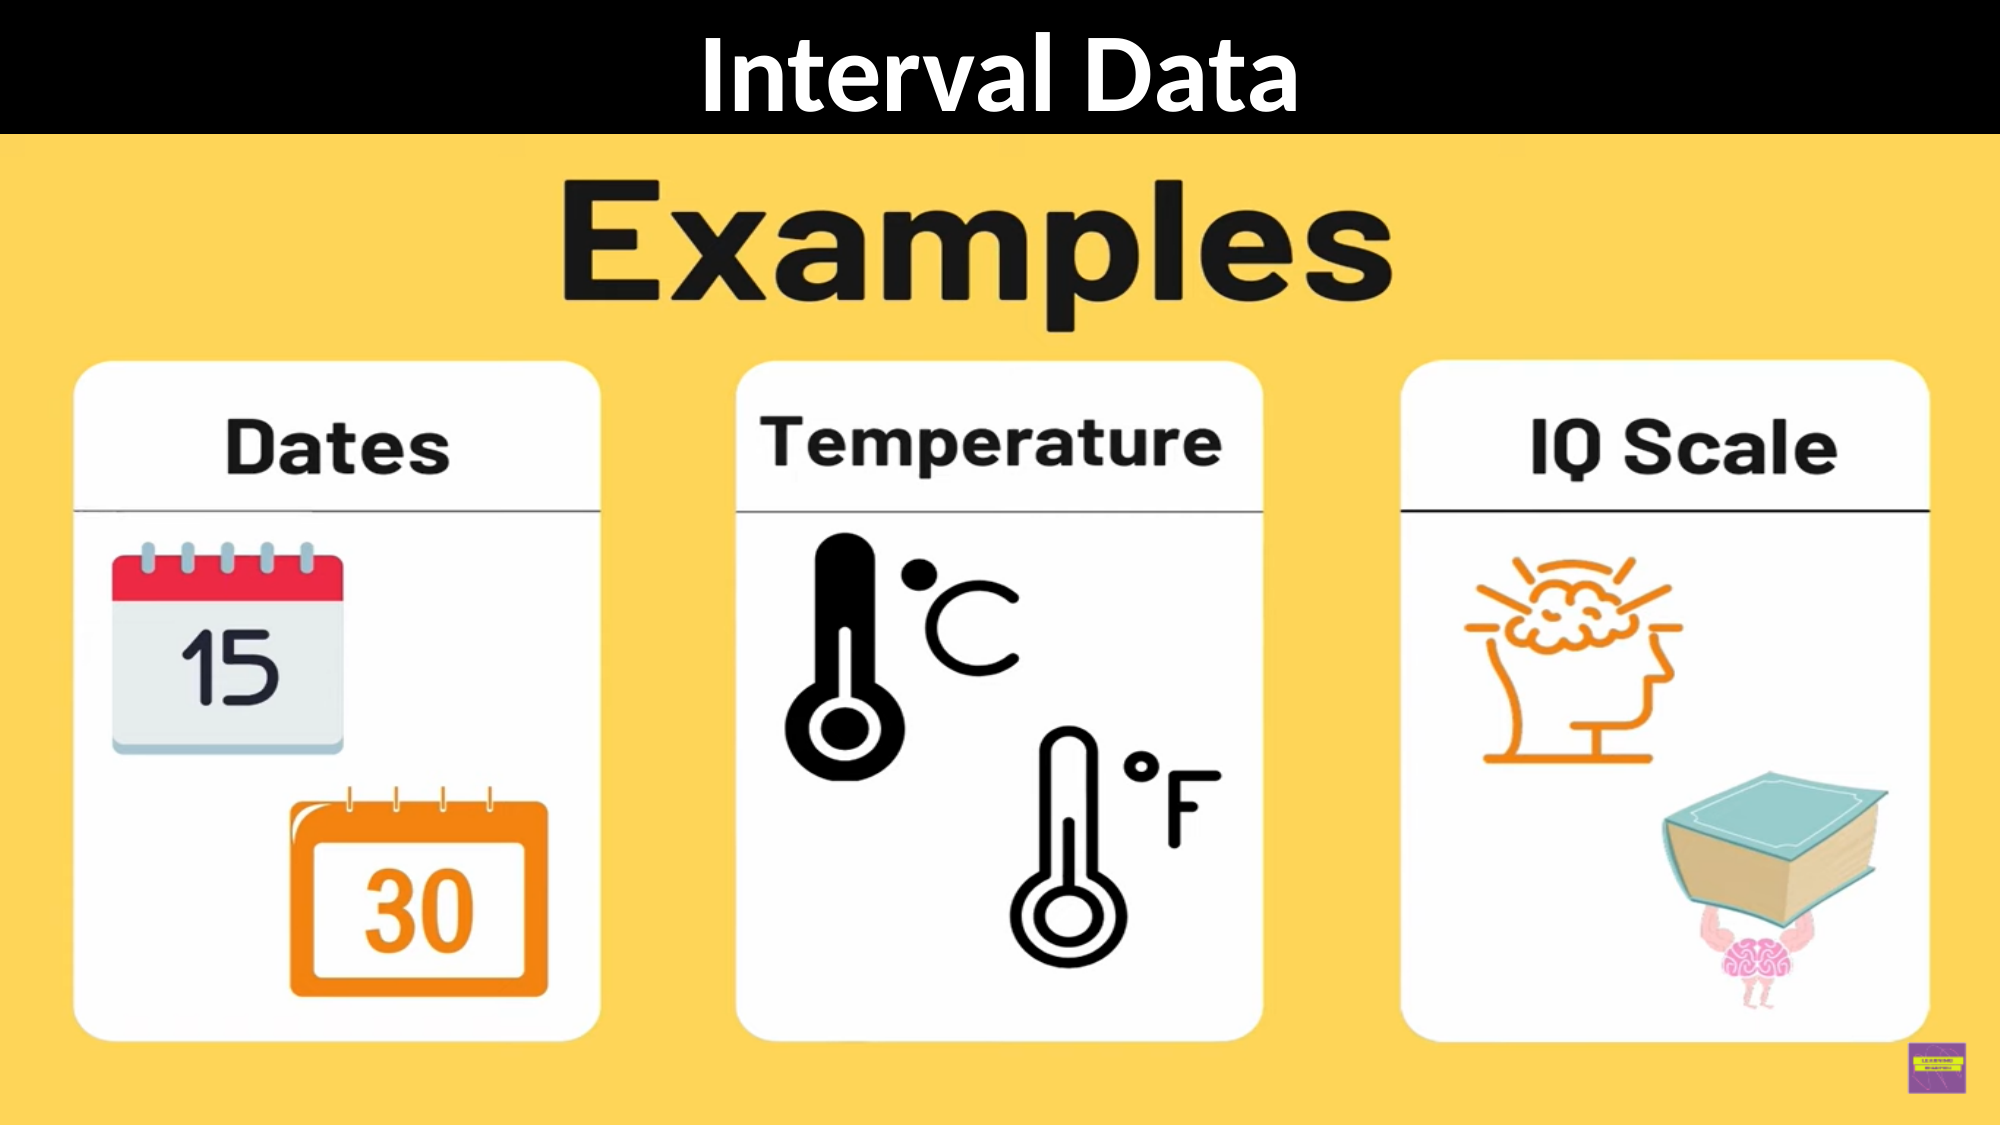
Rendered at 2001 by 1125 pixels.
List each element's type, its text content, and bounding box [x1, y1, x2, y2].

text_box Interval Data [0, 0, 2000, 132]
picture [0, 132, 2000, 1125]
